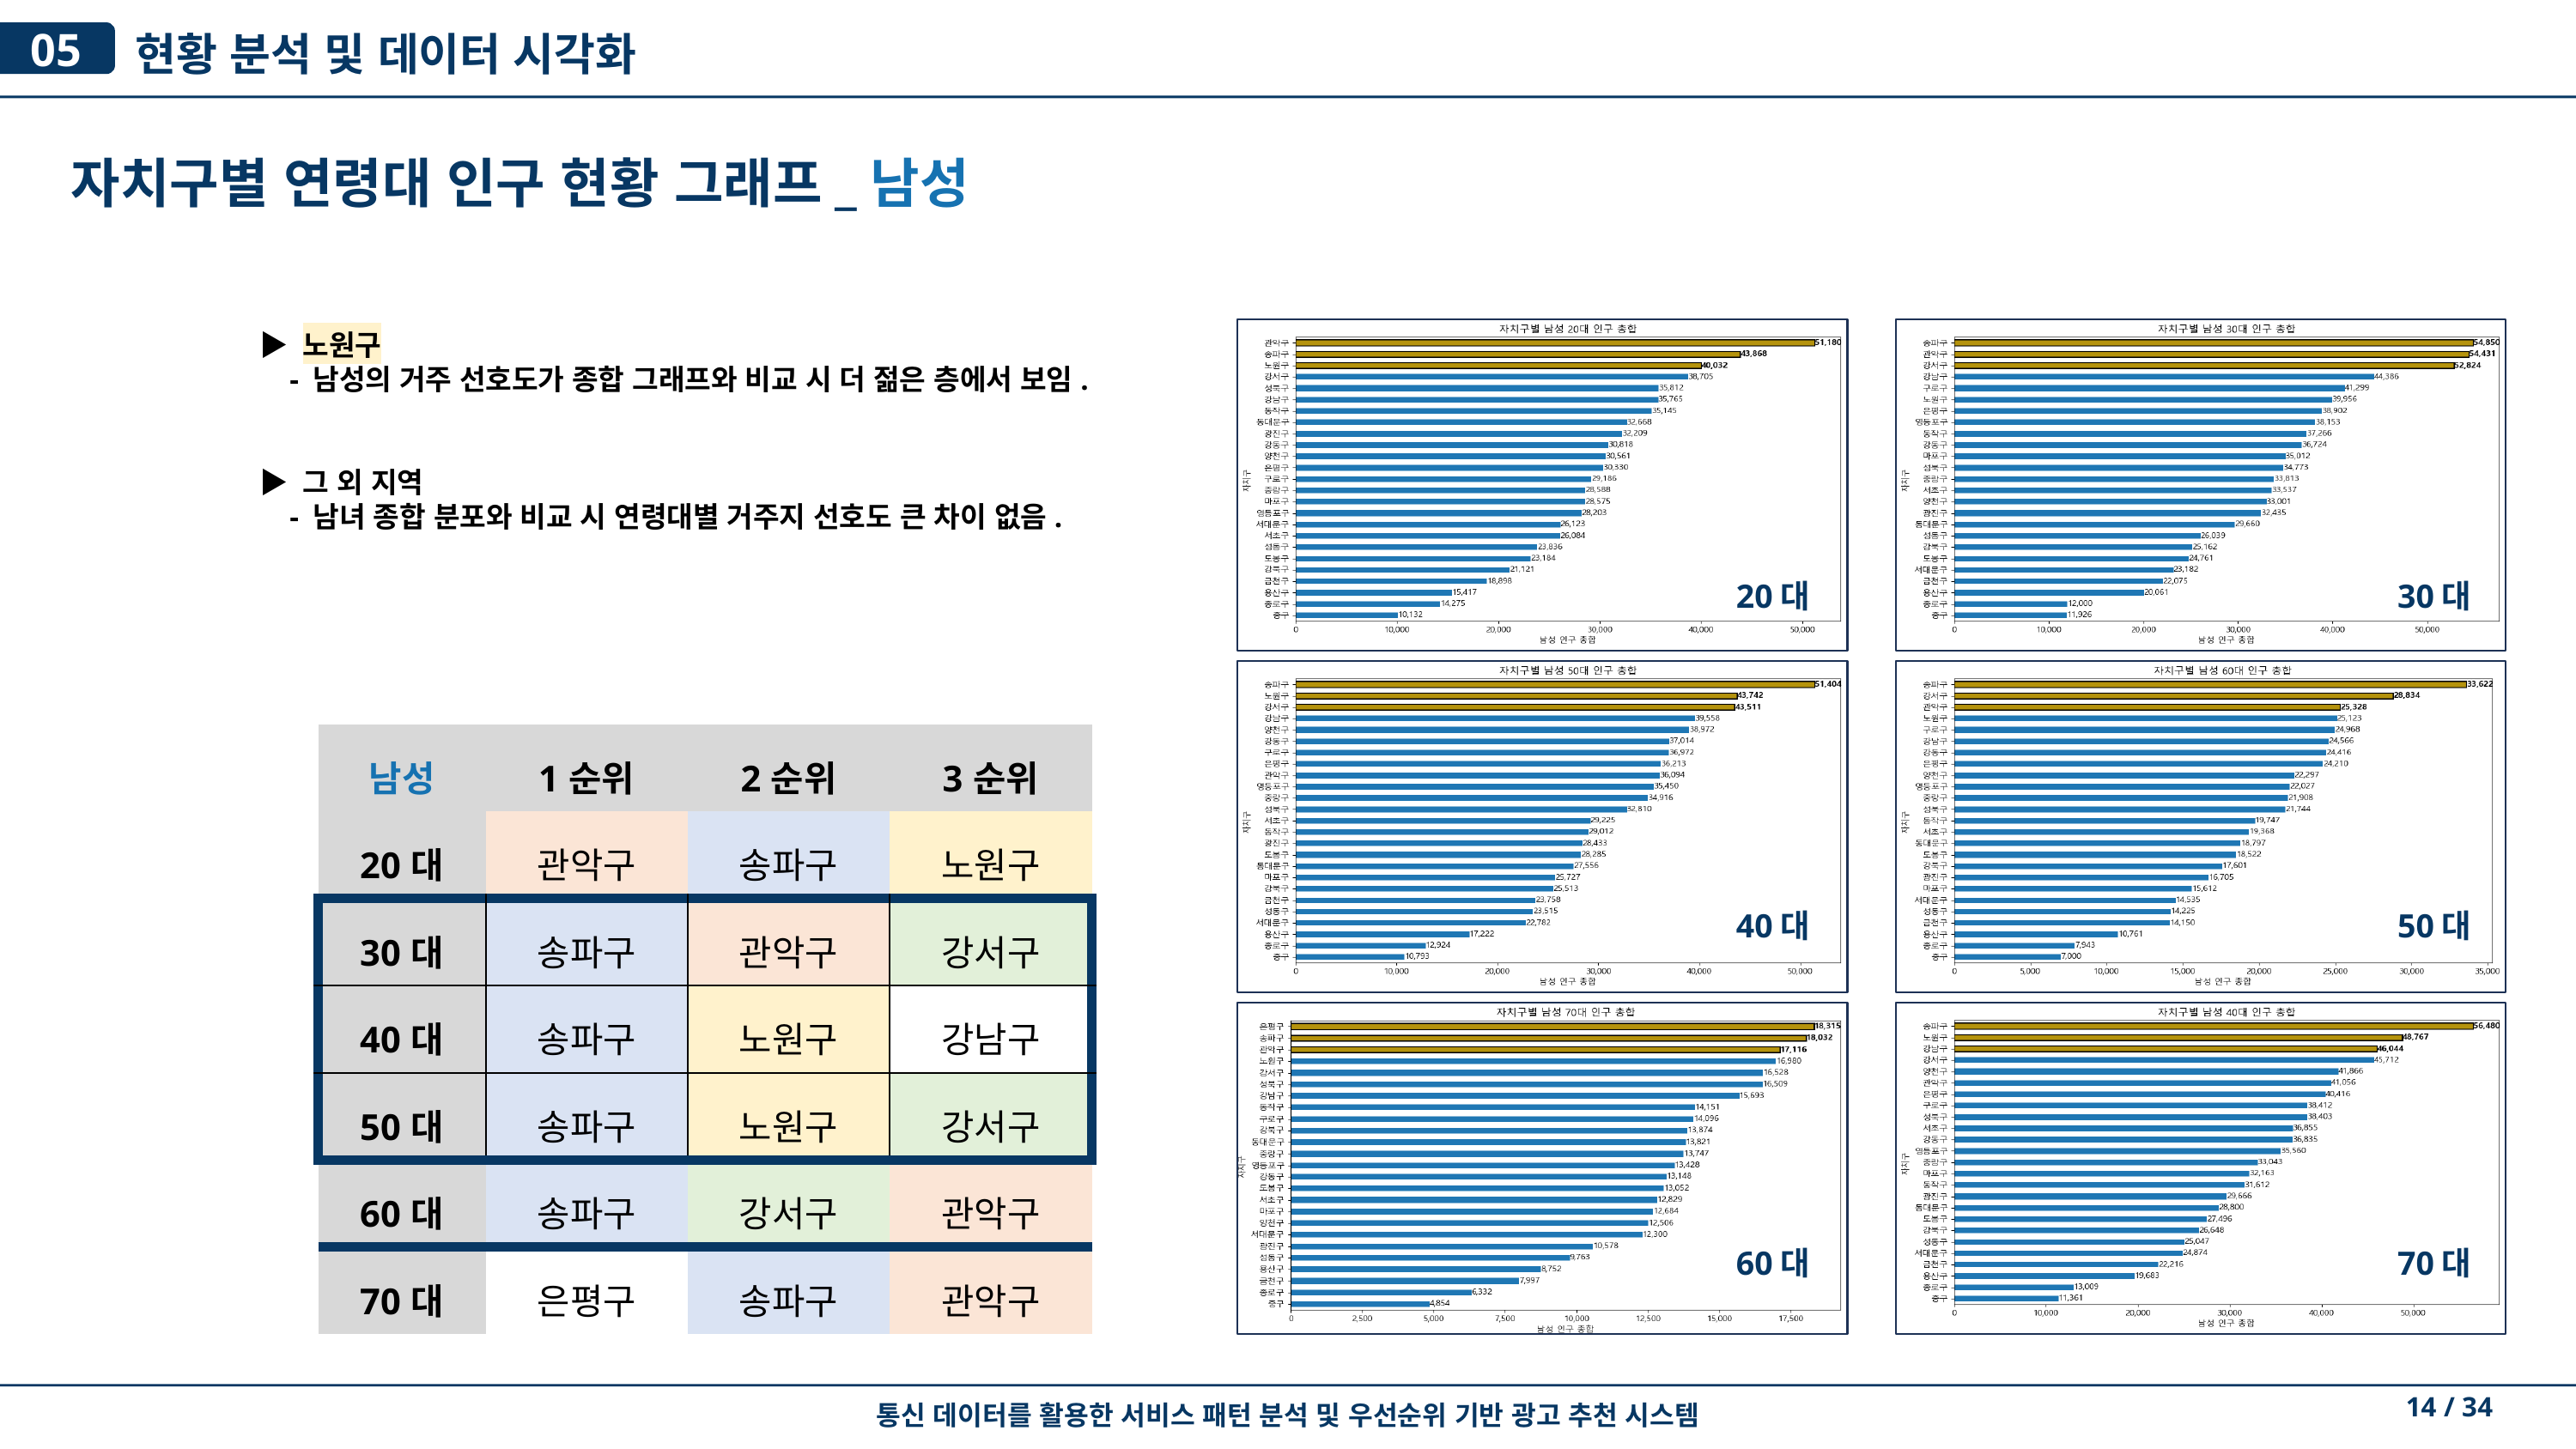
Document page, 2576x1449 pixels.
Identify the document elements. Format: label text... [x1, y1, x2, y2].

picture [1237, 319, 1847, 650]
table_cell 강서구 [890, 903, 1087, 985]
table_cell 40대 [323, 986, 485, 1072]
text_box ▶ 노원구 - 남성의 거주 선호도가 종합 그래프와 비교 시 더 젊은 층에서 보임. ▶ 그 외 지역 - 남녀 종합 분포와 비교 시 연령대별 거주지 선호도 큰 차이 없음. [227, 320, 1183, 540]
table_cell 은평구 [486, 1252, 688, 1334]
text_box 자치구별 연령대 인구 현황 그래프_남성 [70, 136, 1205, 215]
table_cell 강남구 [890, 986, 1087, 1072]
picture [1896, 661, 2506, 991]
table_cell 노원구 [890, 811, 1092, 894]
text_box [0, 15, 2576, 99]
table_cell 강서구 [688, 1165, 890, 1242]
picture [1896, 319, 2506, 650]
table_cell 50대 [323, 1074, 485, 1155]
table_cell 관악구 [890, 1252, 1092, 1334]
table_cell 30대 [323, 903, 485, 985]
table_cell 송파구 [487, 986, 687, 1072]
table_header 2순위 [688, 724, 890, 811]
table_cell 송파구 [487, 1074, 687, 1155]
table_header 남성 [319, 724, 486, 811]
table_cell 송파구 [688, 811, 890, 894]
table_cell 송파구 [688, 1252, 890, 1334]
table_cell 20대 [319, 811, 486, 894]
table_cell 60대 [319, 1165, 486, 1242]
table_header 1순위 [486, 724, 688, 811]
table_cell 관악구 [890, 1165, 1092, 1242]
picture [1237, 661, 1847, 991]
picture [1896, 1003, 2506, 1333]
table_cell 노원구 [689, 1074, 889, 1155]
picture [1237, 1003, 1847, 1333]
table_cell 70대 [319, 1252, 486, 1334]
table_cell 강서구 [890, 1074, 1087, 1155]
table_cell 관악구 [689, 903, 889, 985]
table_header 3순위 [890, 724, 1092, 811]
table_cell 송파구 [487, 903, 687, 985]
table_cell 노원구 [689, 986, 889, 1072]
table_cell 송파구 [486, 1165, 688, 1242]
table_cell 관악구 [486, 811, 688, 894]
